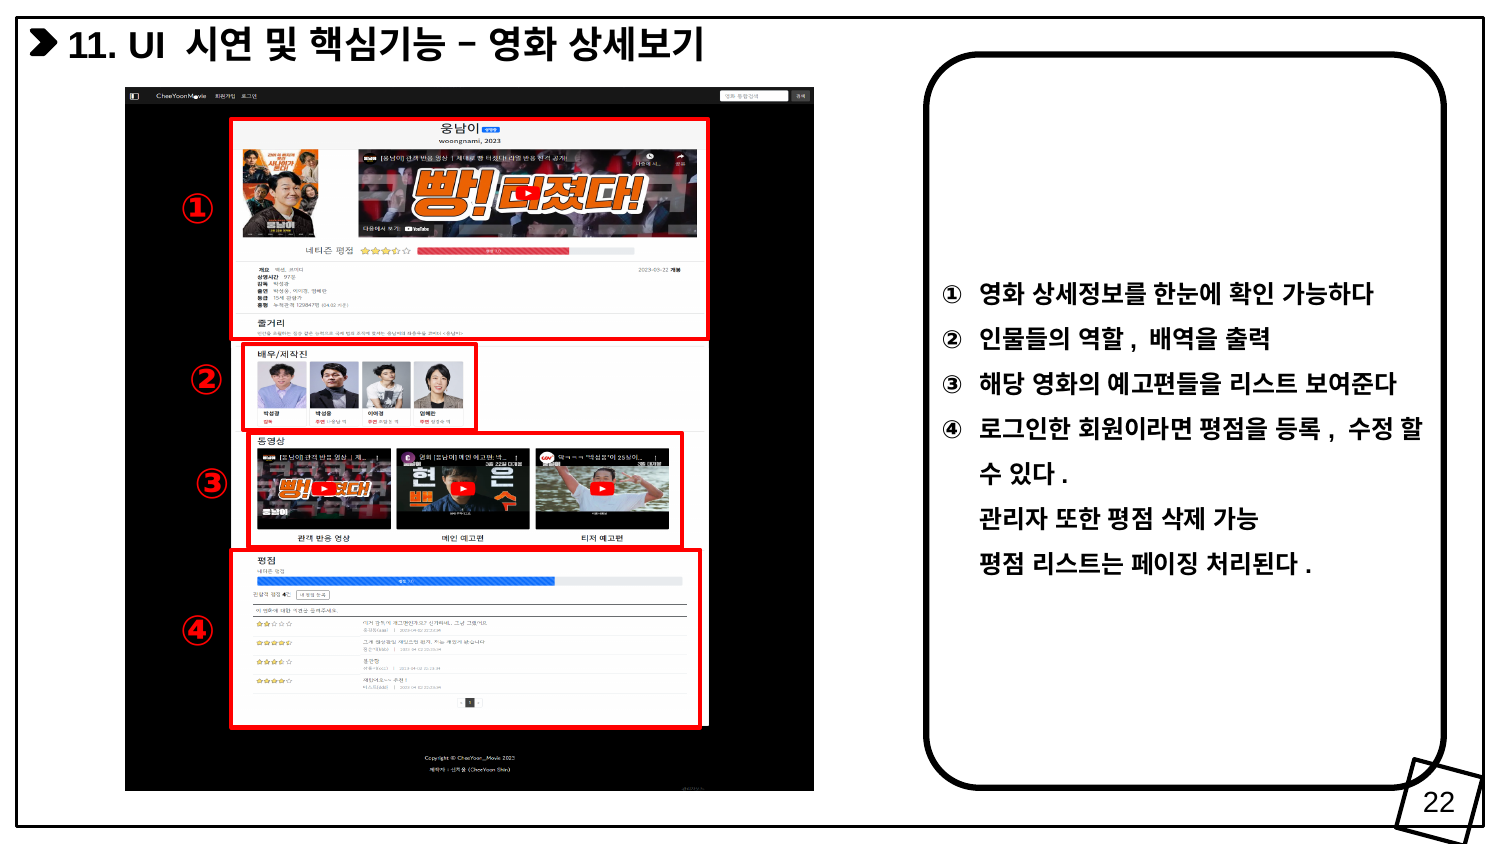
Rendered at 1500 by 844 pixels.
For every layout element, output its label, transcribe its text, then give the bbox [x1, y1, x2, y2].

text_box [1400, 766, 1478, 839]
text_box [29, 28, 58, 57]
text_box 11. UI 시연 및 핵심기능 – 영화 상세보기 [53, 13, 822, 73]
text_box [124, 87, 814, 792]
text_box 영화 상세정보를 한눈에 확인 가능하다 인물들의 역할, 배역을 출력 해당 영화의 예고편들을 리스트 보여준다 로그인한 회원이라면 평점을 등록, 수정 할 수 있다. 관리자 또한 평점 삭제 가능 평점 리스트는 페이징 처리된다. [924, 52, 1446, 790]
